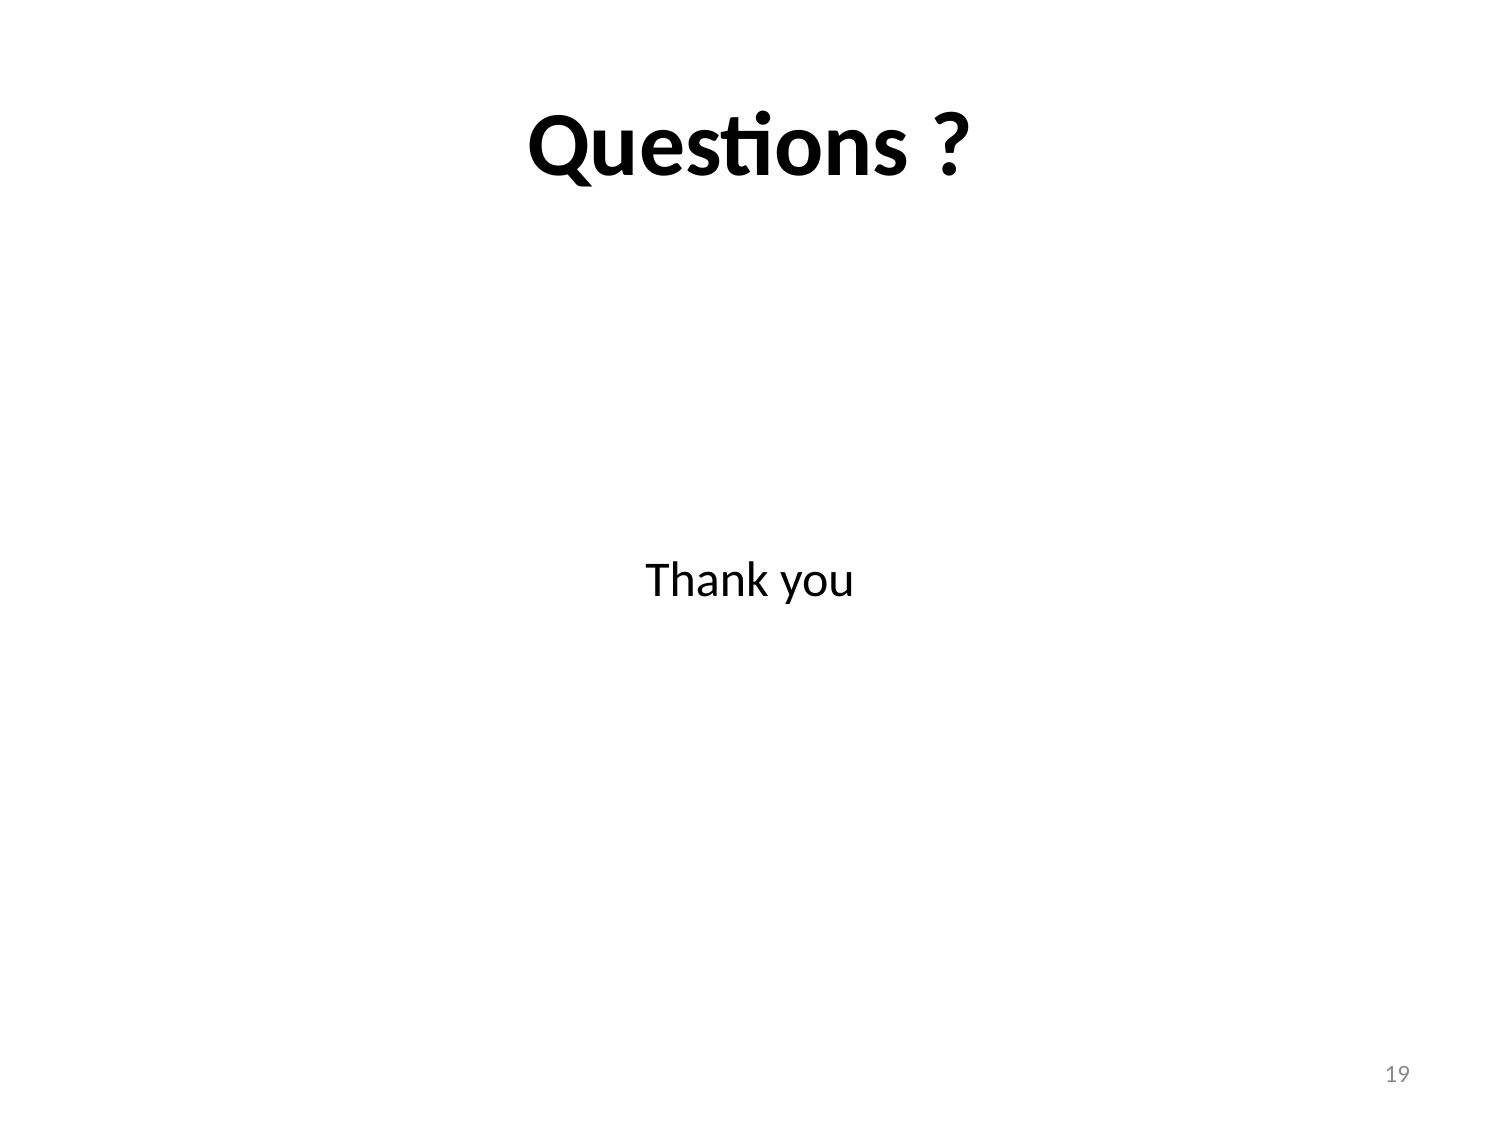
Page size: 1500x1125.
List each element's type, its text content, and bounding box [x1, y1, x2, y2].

slide_number 19 [1074, 1042, 1425, 1103]
list Thank you [75, 262, 1425, 1005]
title Questions ? [75, 45, 1425, 233]
